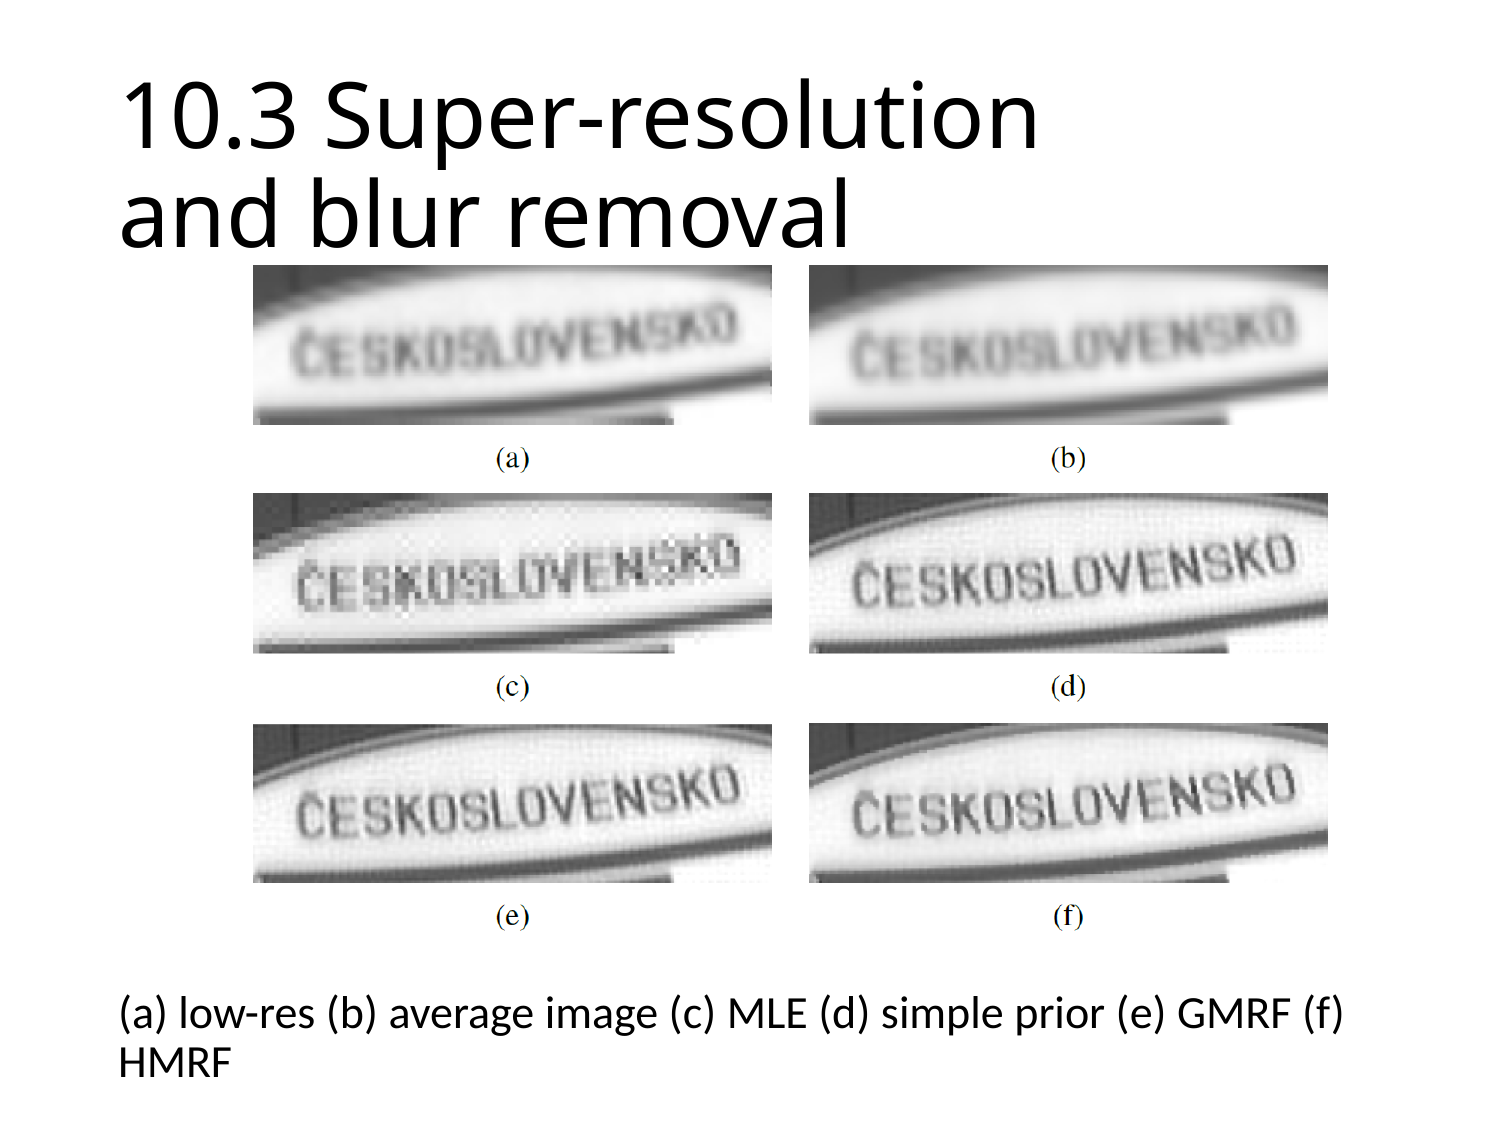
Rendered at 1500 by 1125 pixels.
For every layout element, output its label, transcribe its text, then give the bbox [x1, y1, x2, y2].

title 10.3 Super-resolution and blur removal [103, 59, 1477, 278]
picture [250, 256, 1330, 935]
